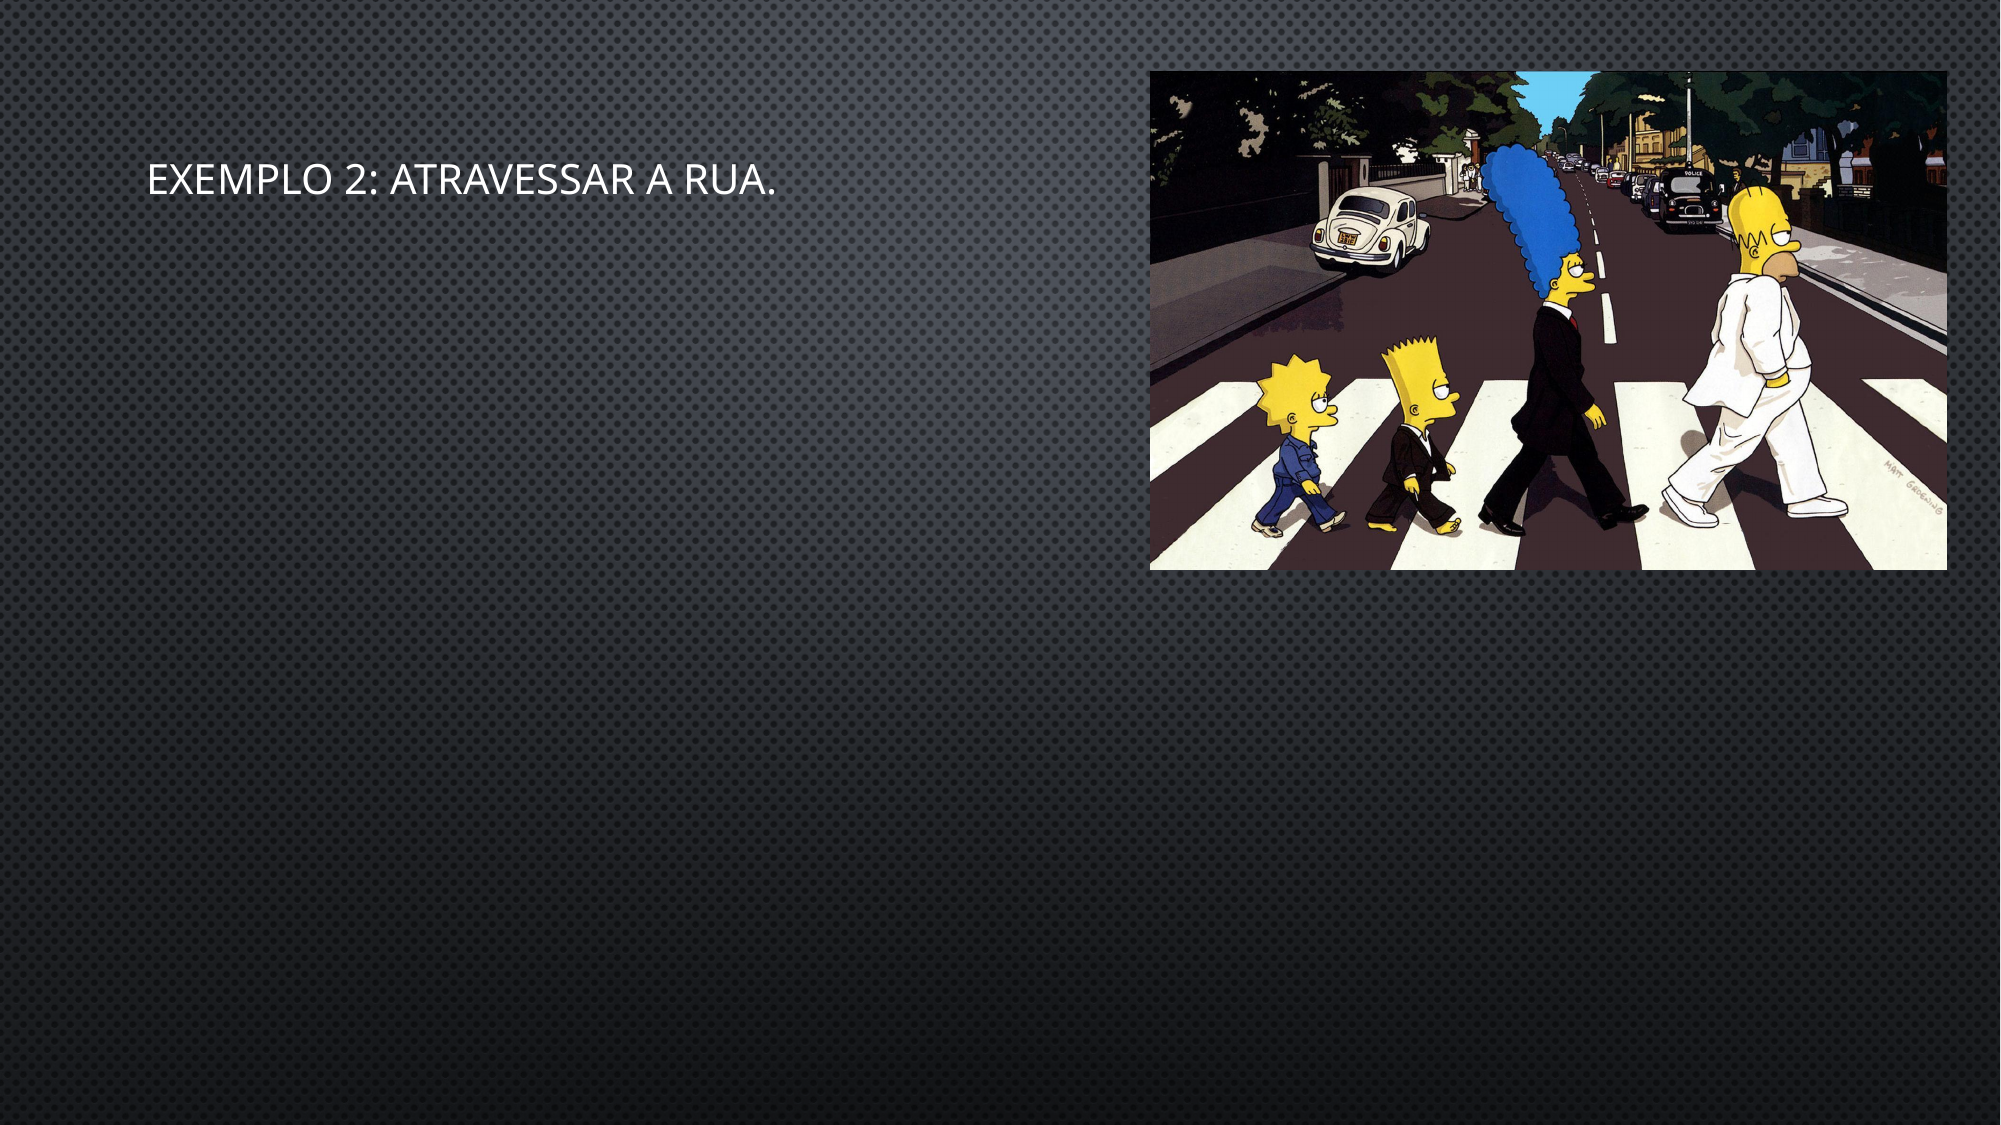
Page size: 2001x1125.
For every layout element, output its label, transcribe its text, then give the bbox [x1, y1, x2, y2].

list EXEMPLO 2: Atravessar a rua. [131, 27, 1757, 257]
picture [1149, 71, 1948, 571]
